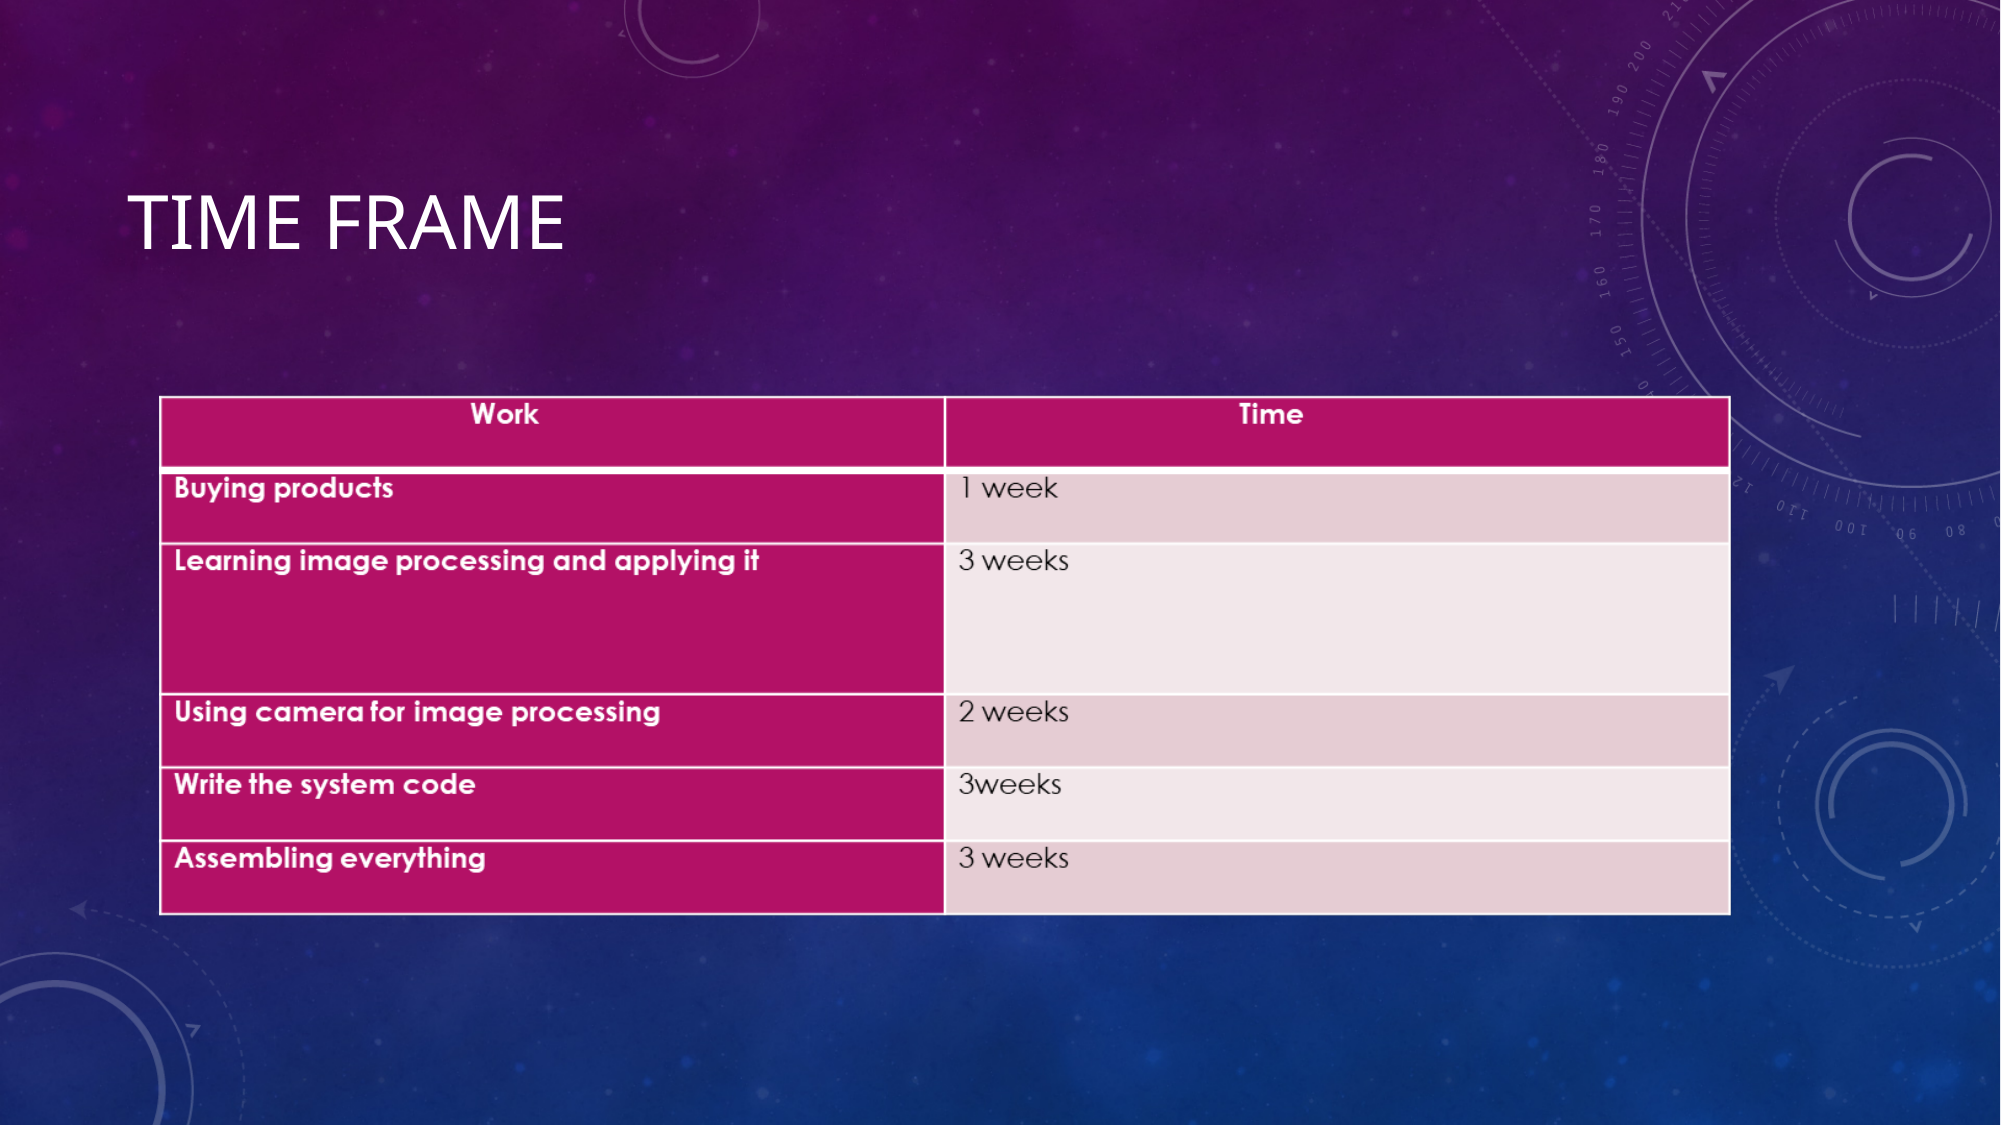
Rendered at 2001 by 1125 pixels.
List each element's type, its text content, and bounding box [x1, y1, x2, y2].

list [159, 386, 1736, 917]
title Time Frame [112, 99, 1775, 339]
picture [0, 0, 2001, 1125]
